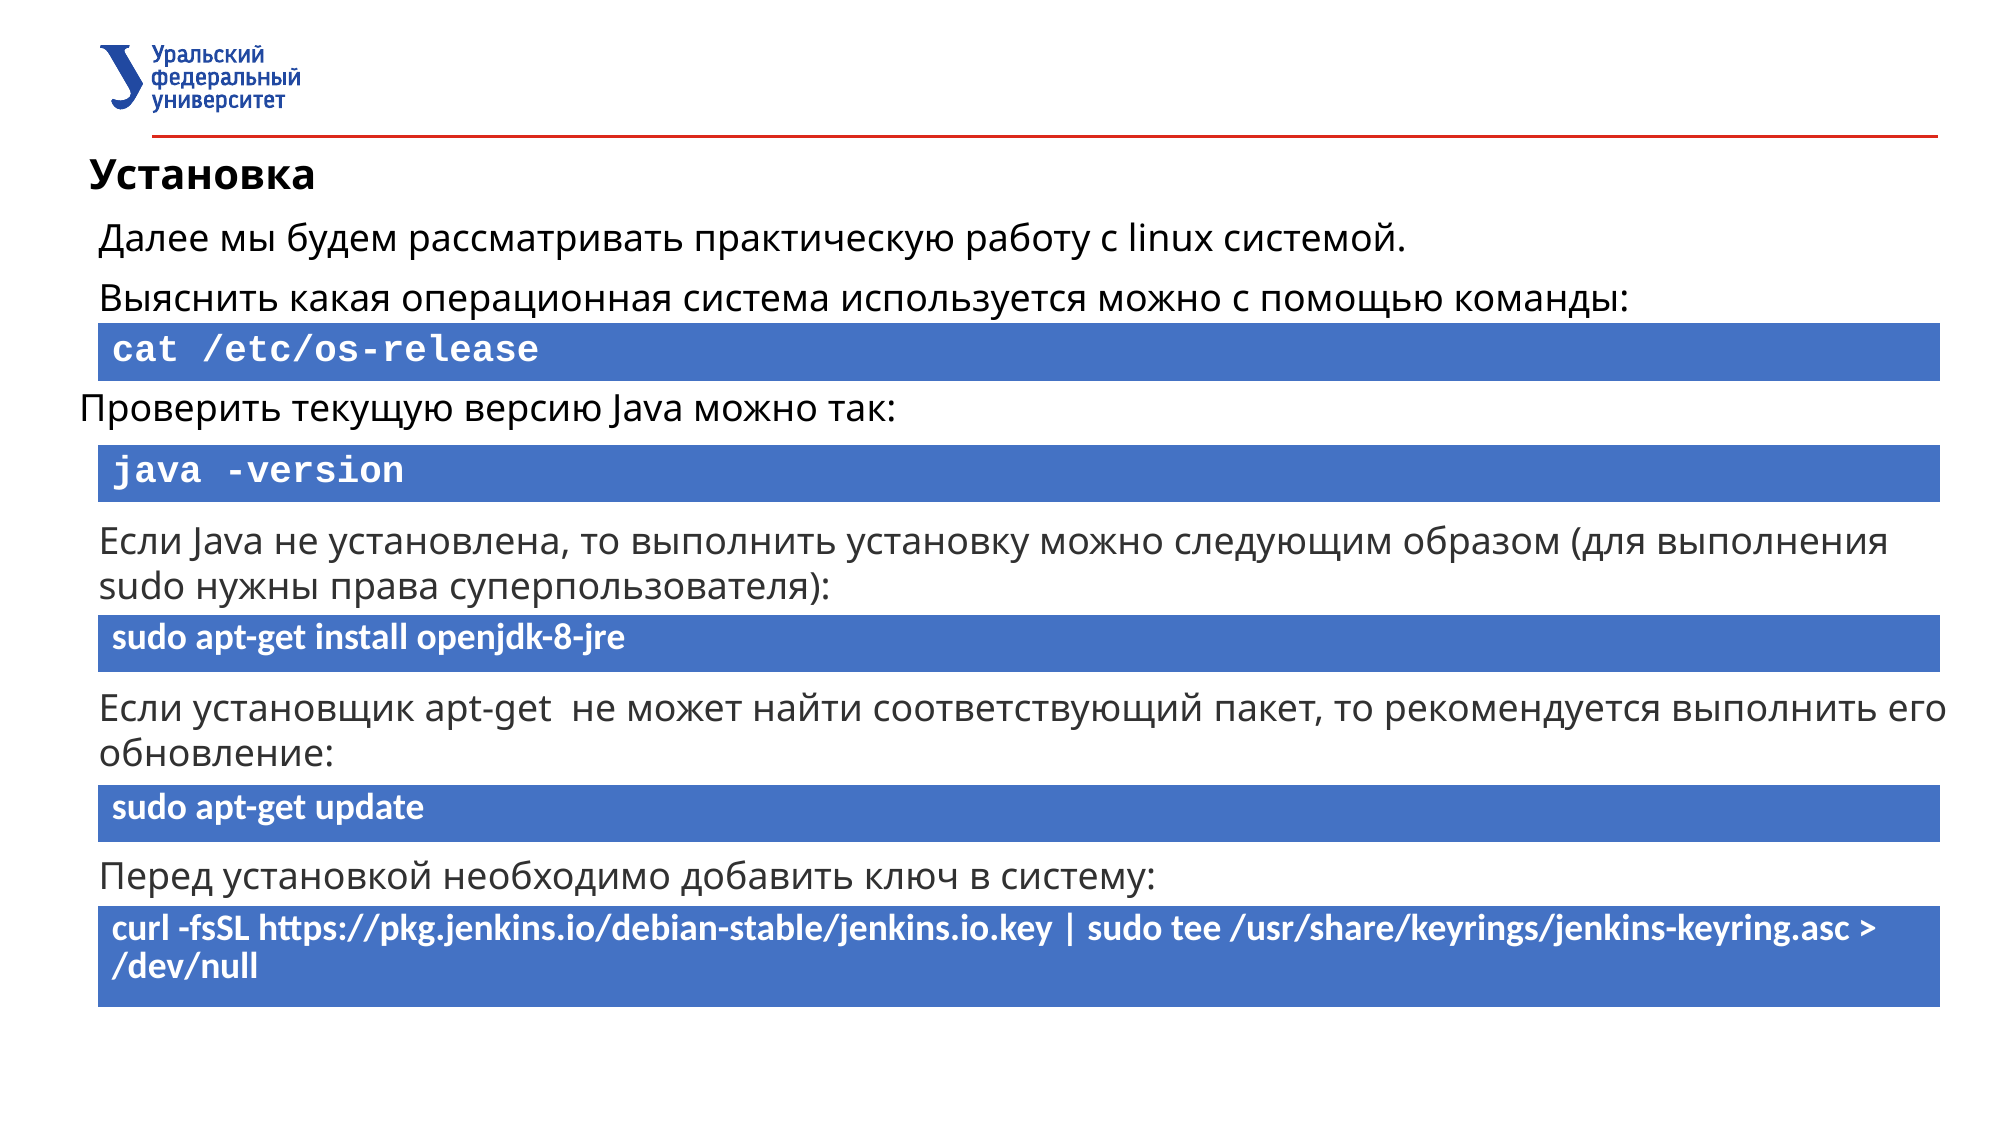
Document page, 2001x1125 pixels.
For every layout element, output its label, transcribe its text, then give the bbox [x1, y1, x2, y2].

table_header java -version [98, 445, 1940, 502]
text_box Проверить текущую версию Java можно так: [64, 376, 912, 437]
text_box Далее мы будем рассматривать практическую работу с linux системой. [83, 206, 1942, 267]
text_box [96, 41, 1942, 141]
table_header sudo apt-get update [98, 785, 1940, 842]
table_header sudo apt-get install openjdk-8-jre [98, 615, 1940, 672]
table_header curl -fsSL https://pkg.jenkins.io/debian-stable/jenkins.io.key | sudo tee /usr/share/keyrings/jenkins-keyring.asc > /dev/null [98, 906, 1940, 1007]
text_box Если Java не установлена, то выполнить установку можно следующим образом (для выполнения sudo нужны права суперпользователя): [83, 509, 1944, 615]
text_box Установка [74, 140, 332, 206]
text_box Если установщик apt-get не может найти соответствующий пакет, то рекомендуется выполнить его обновление: [83, 676, 1983, 782]
text_box Выяснить какая операционная система используется можно с помощью команды: [83, 267, 1942, 327]
table_header cat /etc/os-release [98, 323, 1940, 381]
text_box Перед установкой необходимо добавить ключ в систему: [83, 844, 1929, 905]
